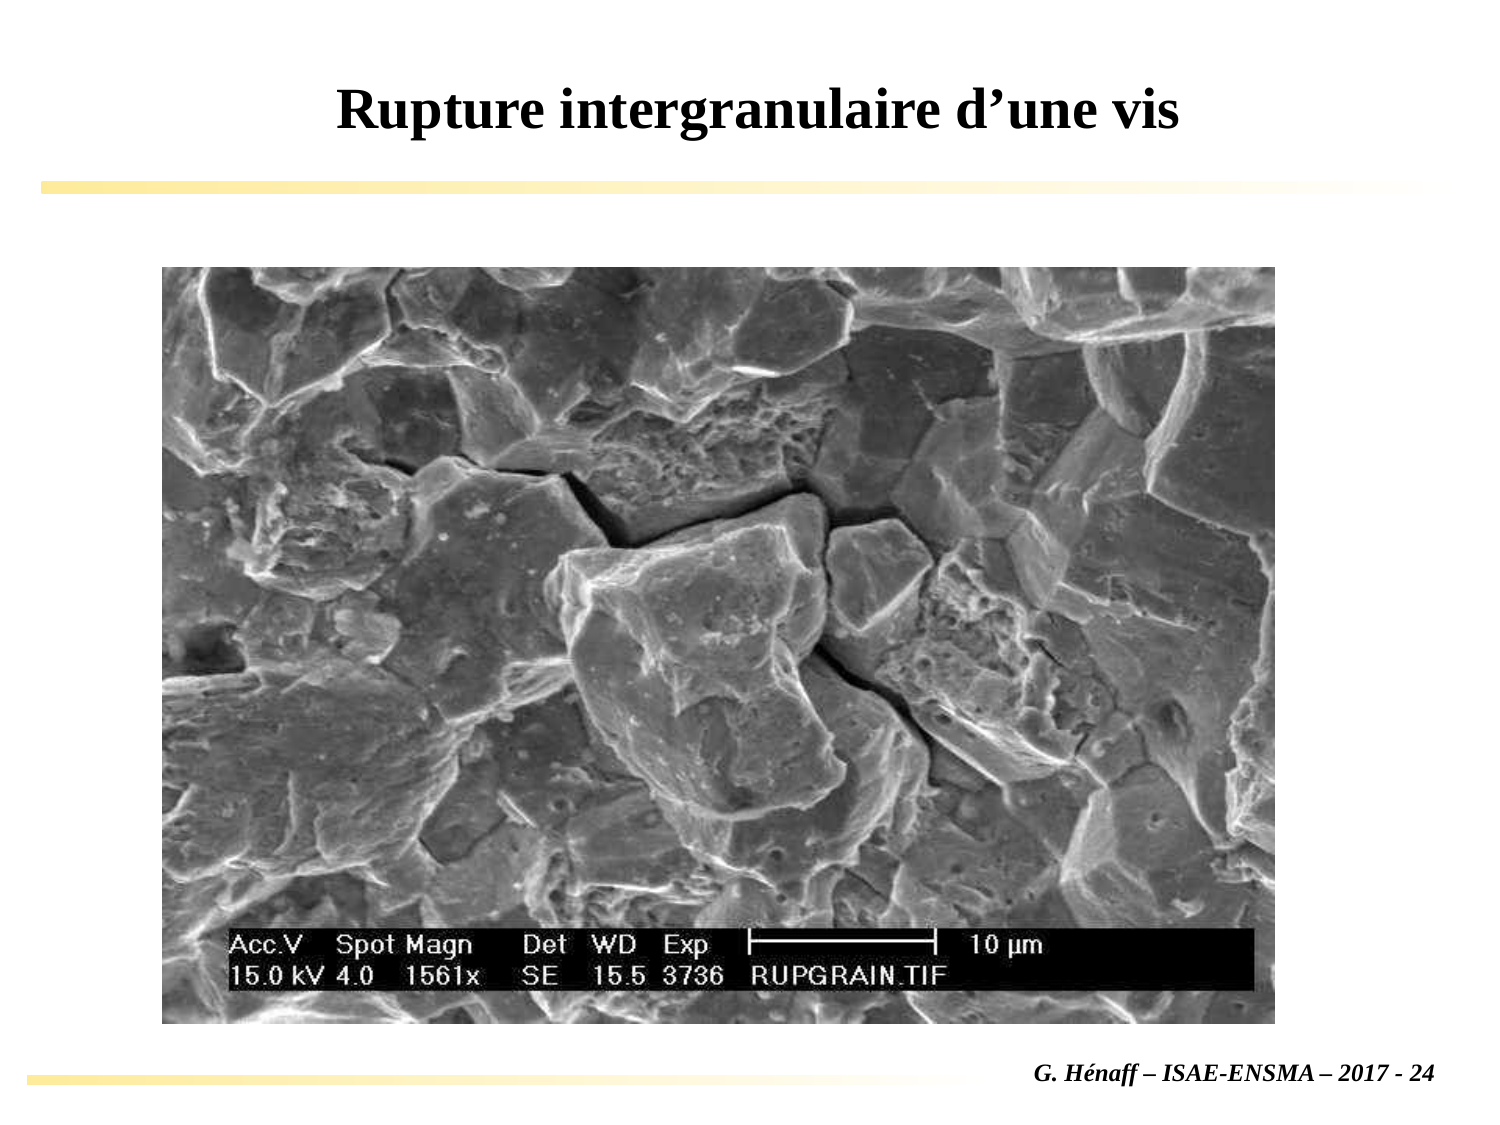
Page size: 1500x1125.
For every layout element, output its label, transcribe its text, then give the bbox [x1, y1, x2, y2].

picture [162, 267, 1276, 1025]
title Rupture intergranulaire d’une vis [121, 31, 1397, 179]
